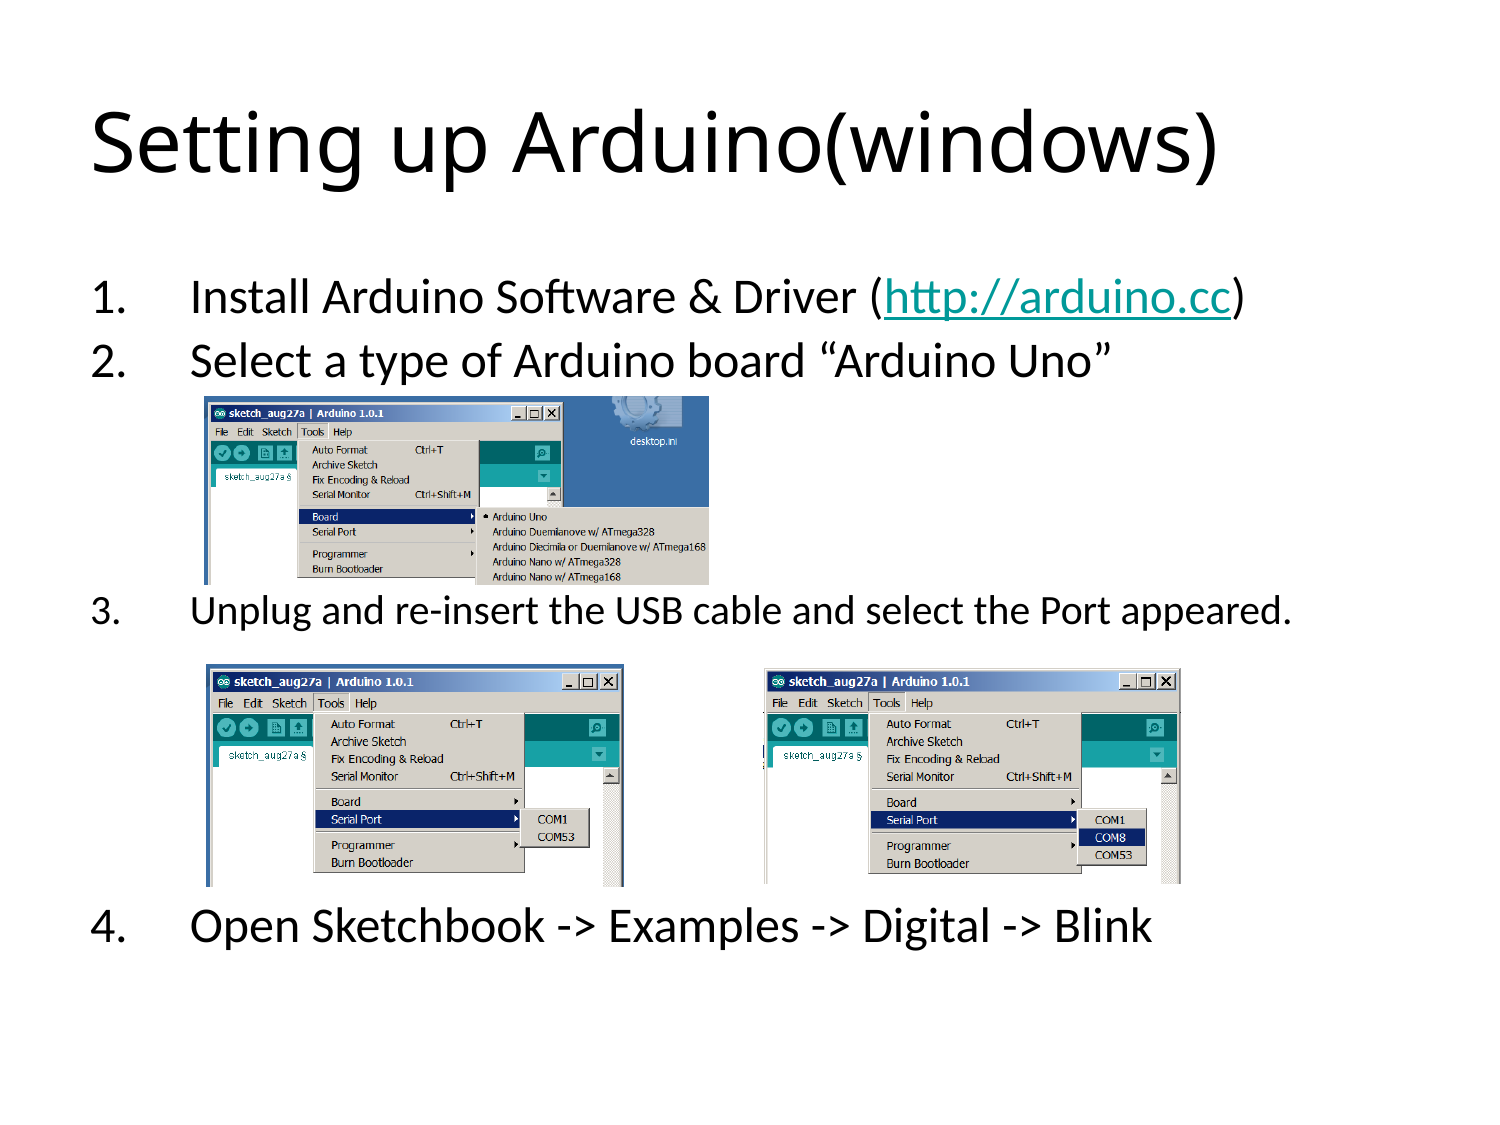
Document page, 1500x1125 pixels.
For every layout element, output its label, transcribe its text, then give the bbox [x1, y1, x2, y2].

title Setting up Arduino(windows) [74, 44, 1426, 233]
picture [763, 666, 1181, 884]
picture [204, 395, 710, 585]
list Install Arduino Software & Driver (http://arduino.cc) Select a type of Arduino board “Arduino Uno” Unplug and re-insert the USB cable and select the Port appeared. Open Sketchbook -> Examples -> Digital -> Blink [74, 262, 1500, 1006]
picture [205, 663, 624, 887]
